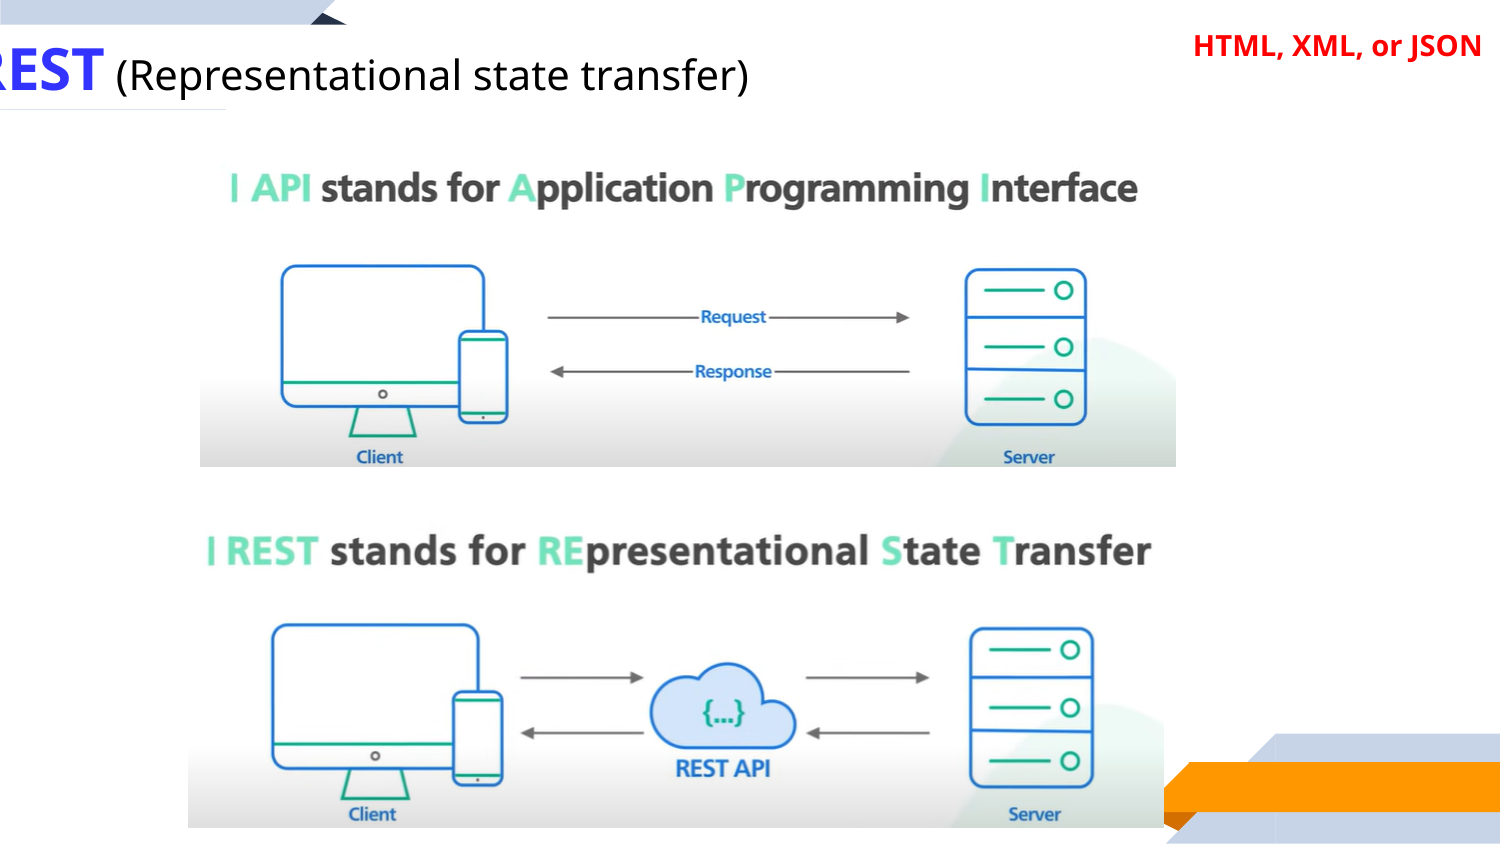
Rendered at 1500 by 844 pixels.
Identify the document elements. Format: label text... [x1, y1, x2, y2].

picture [199, 111, 1176, 467]
text_box REST (Representational state transfer) [0, 24, 764, 110]
picture [188, 510, 1164, 828]
text_box HTML, XML, or JSON [1178, 20, 1498, 70]
